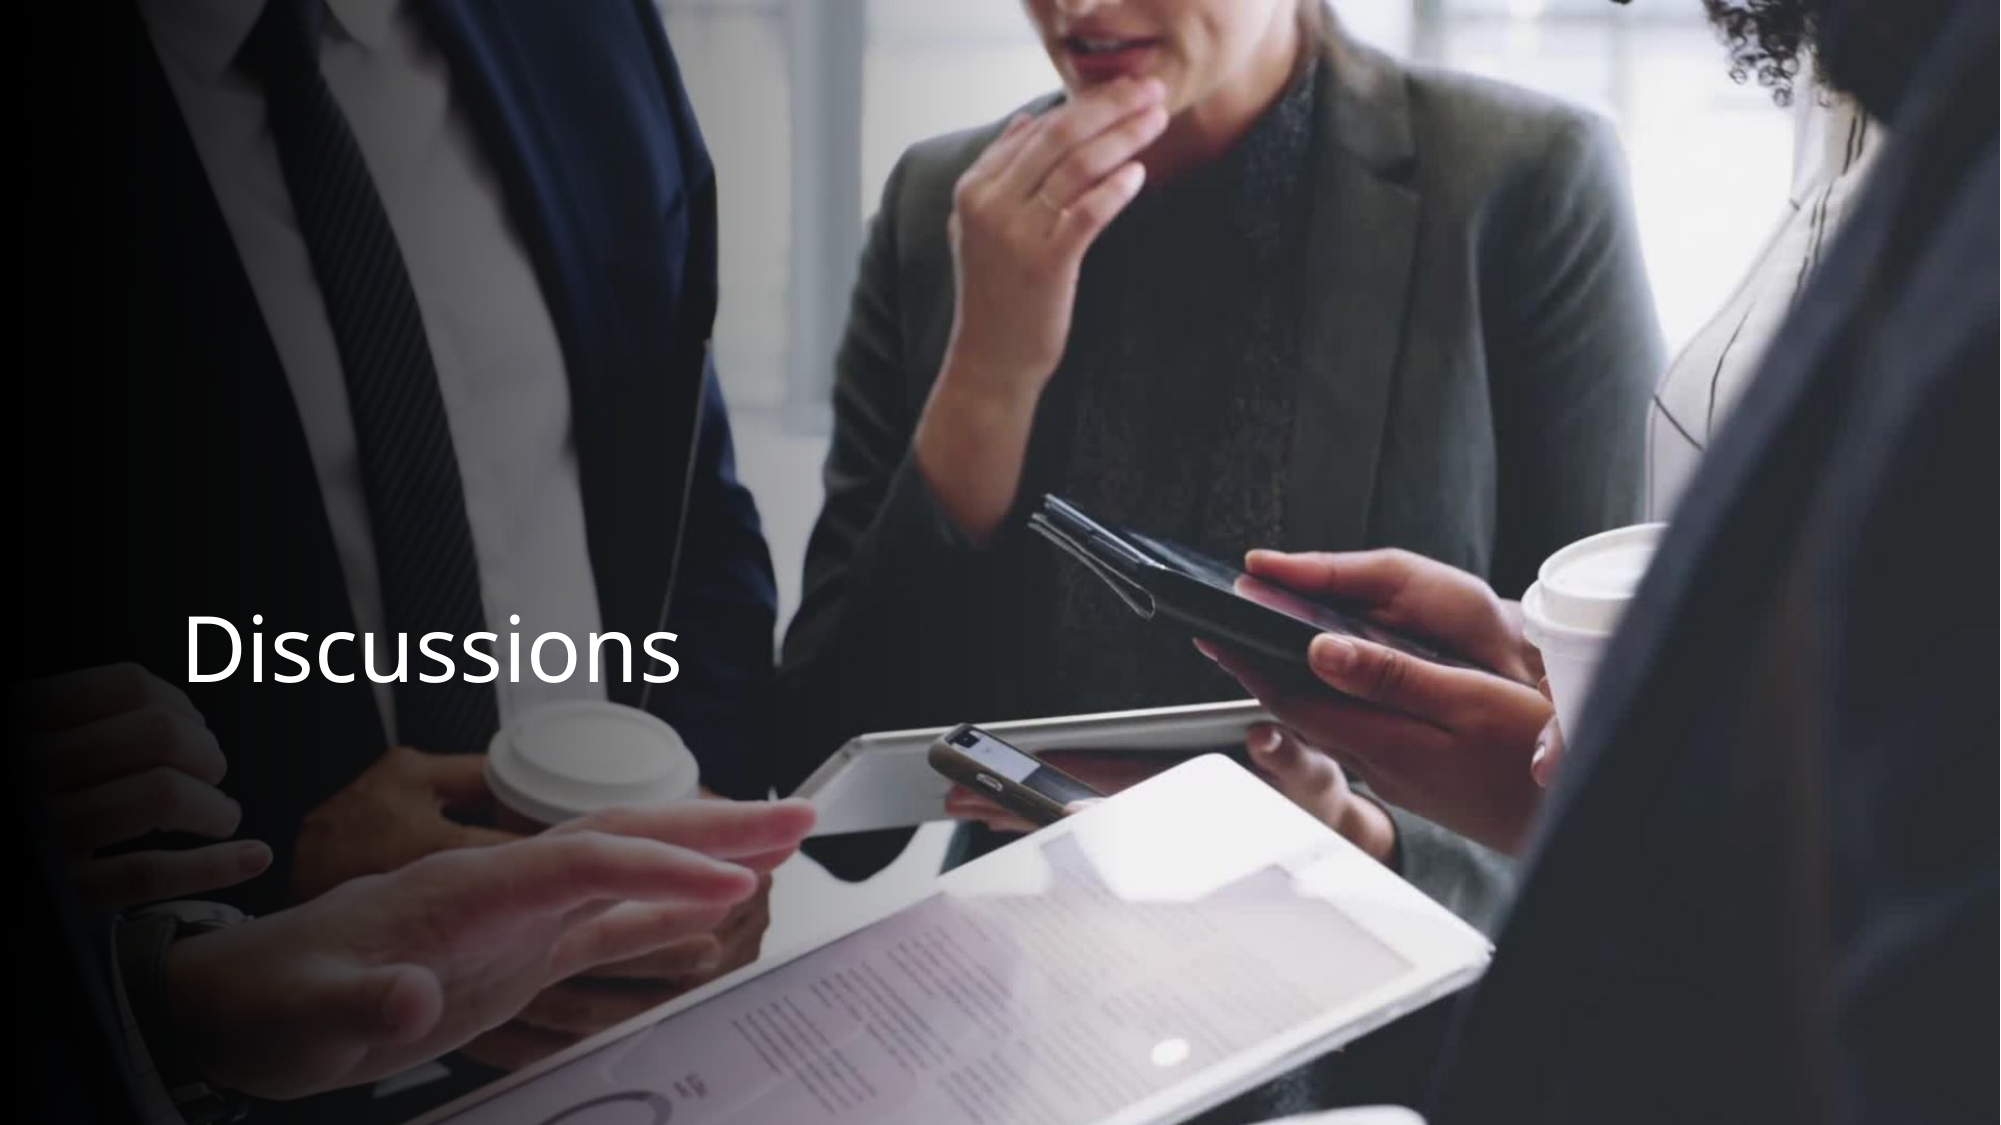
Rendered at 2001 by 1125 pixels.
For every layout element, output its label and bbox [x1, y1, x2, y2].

text_box [0, 0, 2000, 1125]
